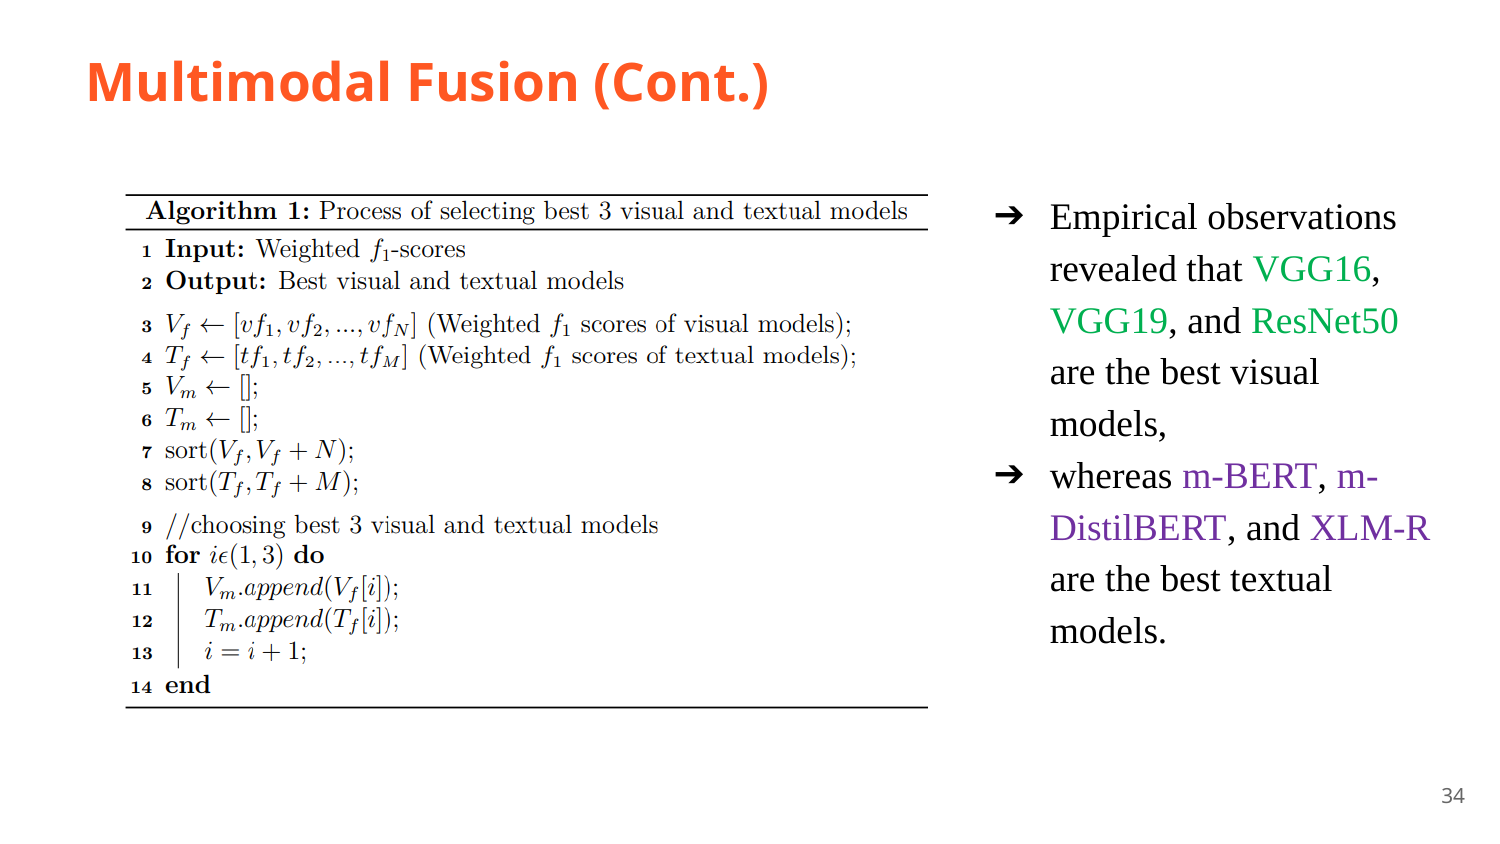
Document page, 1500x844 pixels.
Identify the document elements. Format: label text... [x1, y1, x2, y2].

title Multimodal Fusion (Cont.) [70, 33, 1050, 128]
picture [118, 182, 929, 722]
slide_number 34 [1389, 764, 1480, 830]
list Empirical observations revealed that VGG16, VGG19, and ResNet50 are the best visual models, whereas m-BERT, m-DistilBERT, and XLM-R are the best textual models. [959, 170, 1453, 773]
